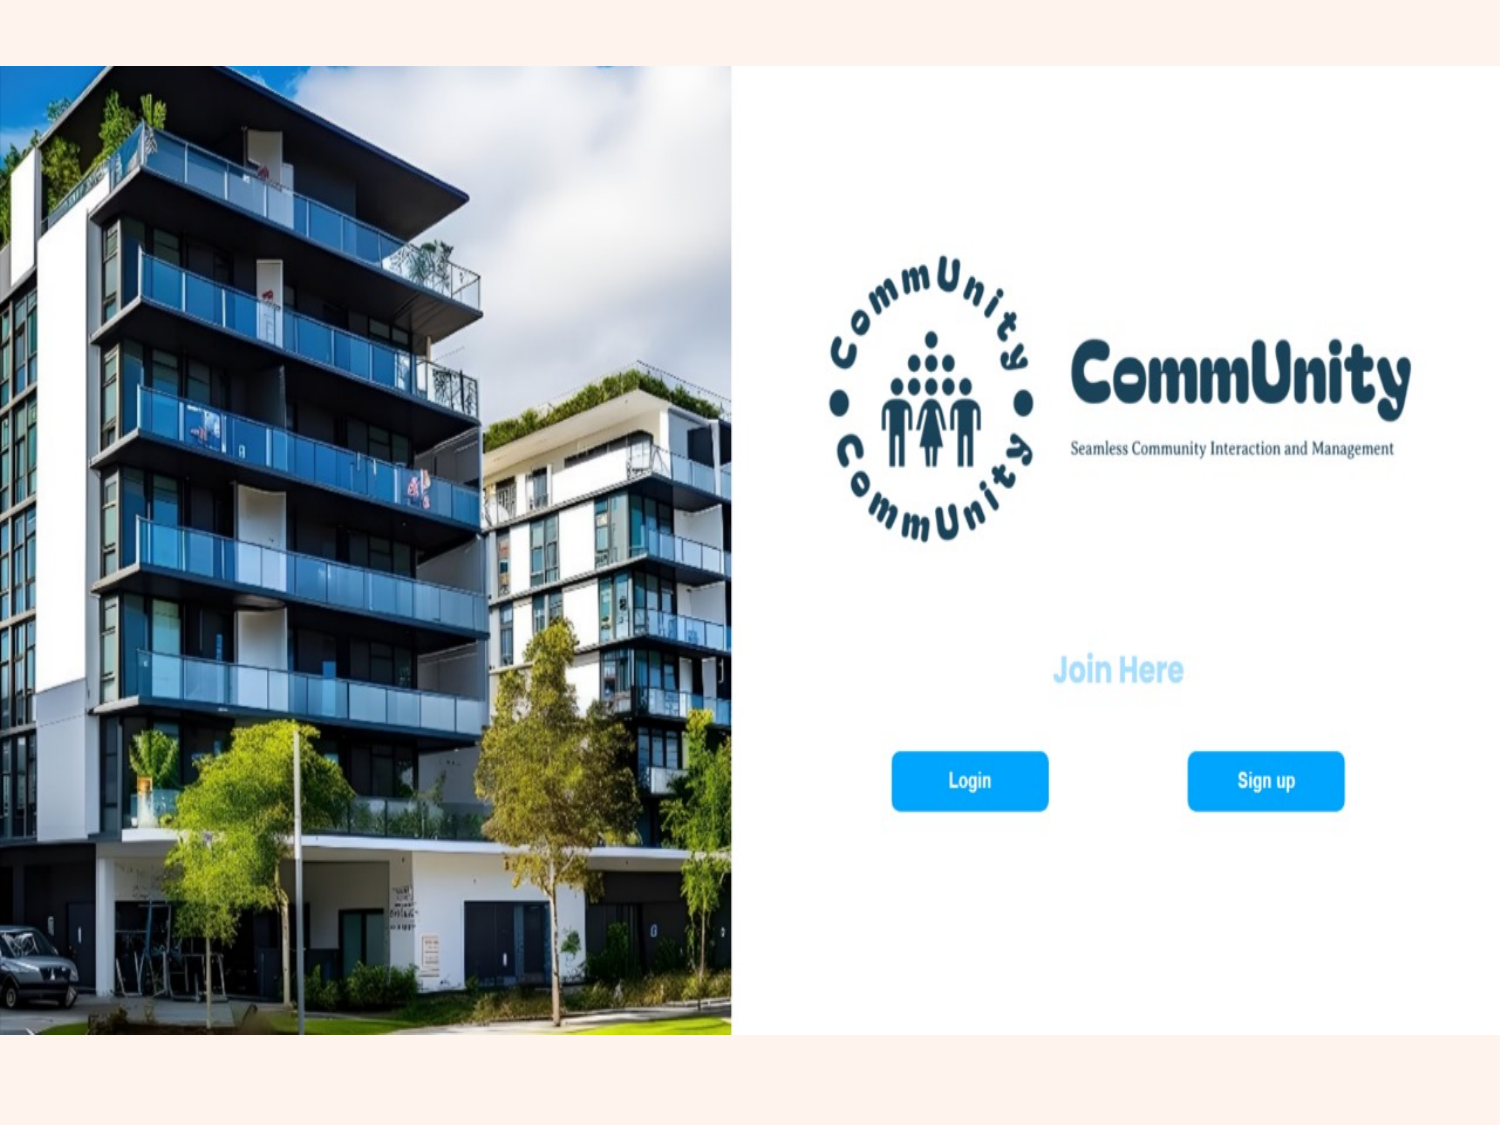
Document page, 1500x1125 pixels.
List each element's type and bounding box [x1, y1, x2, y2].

picture [0, 66, 1500, 1036]
